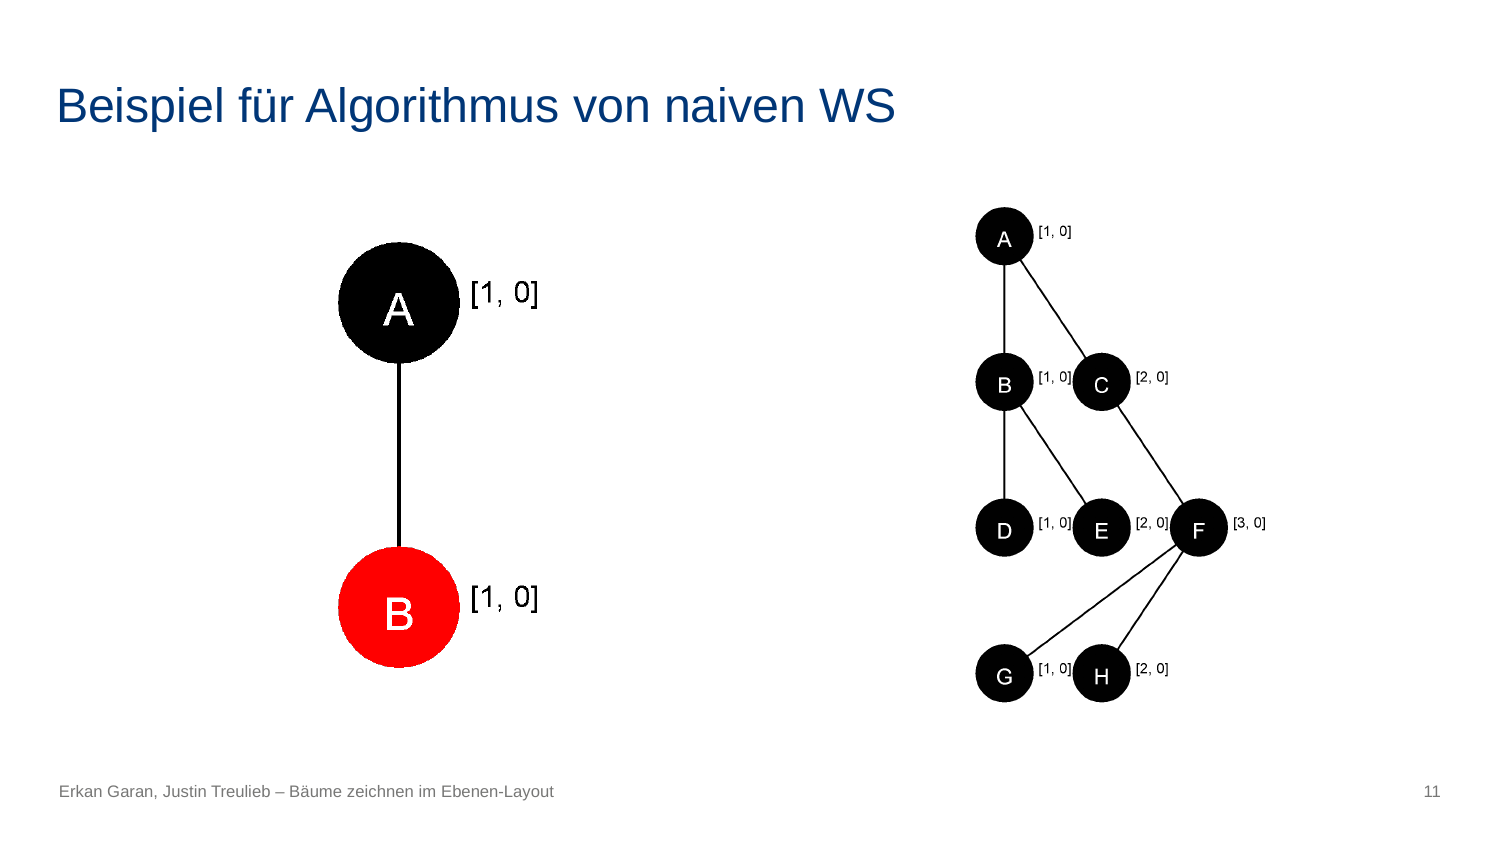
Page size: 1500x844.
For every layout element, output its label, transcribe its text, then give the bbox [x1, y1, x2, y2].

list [907, 163, 1296, 746]
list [195, 150, 602, 759]
footer Erkan Garan, Justin Treulieb – Bäume zeichnen im Ebenen-Layout [59, 785, 1359, 798]
title Beispiel für Algorithmus von naiven WS [56, 72, 1441, 132]
